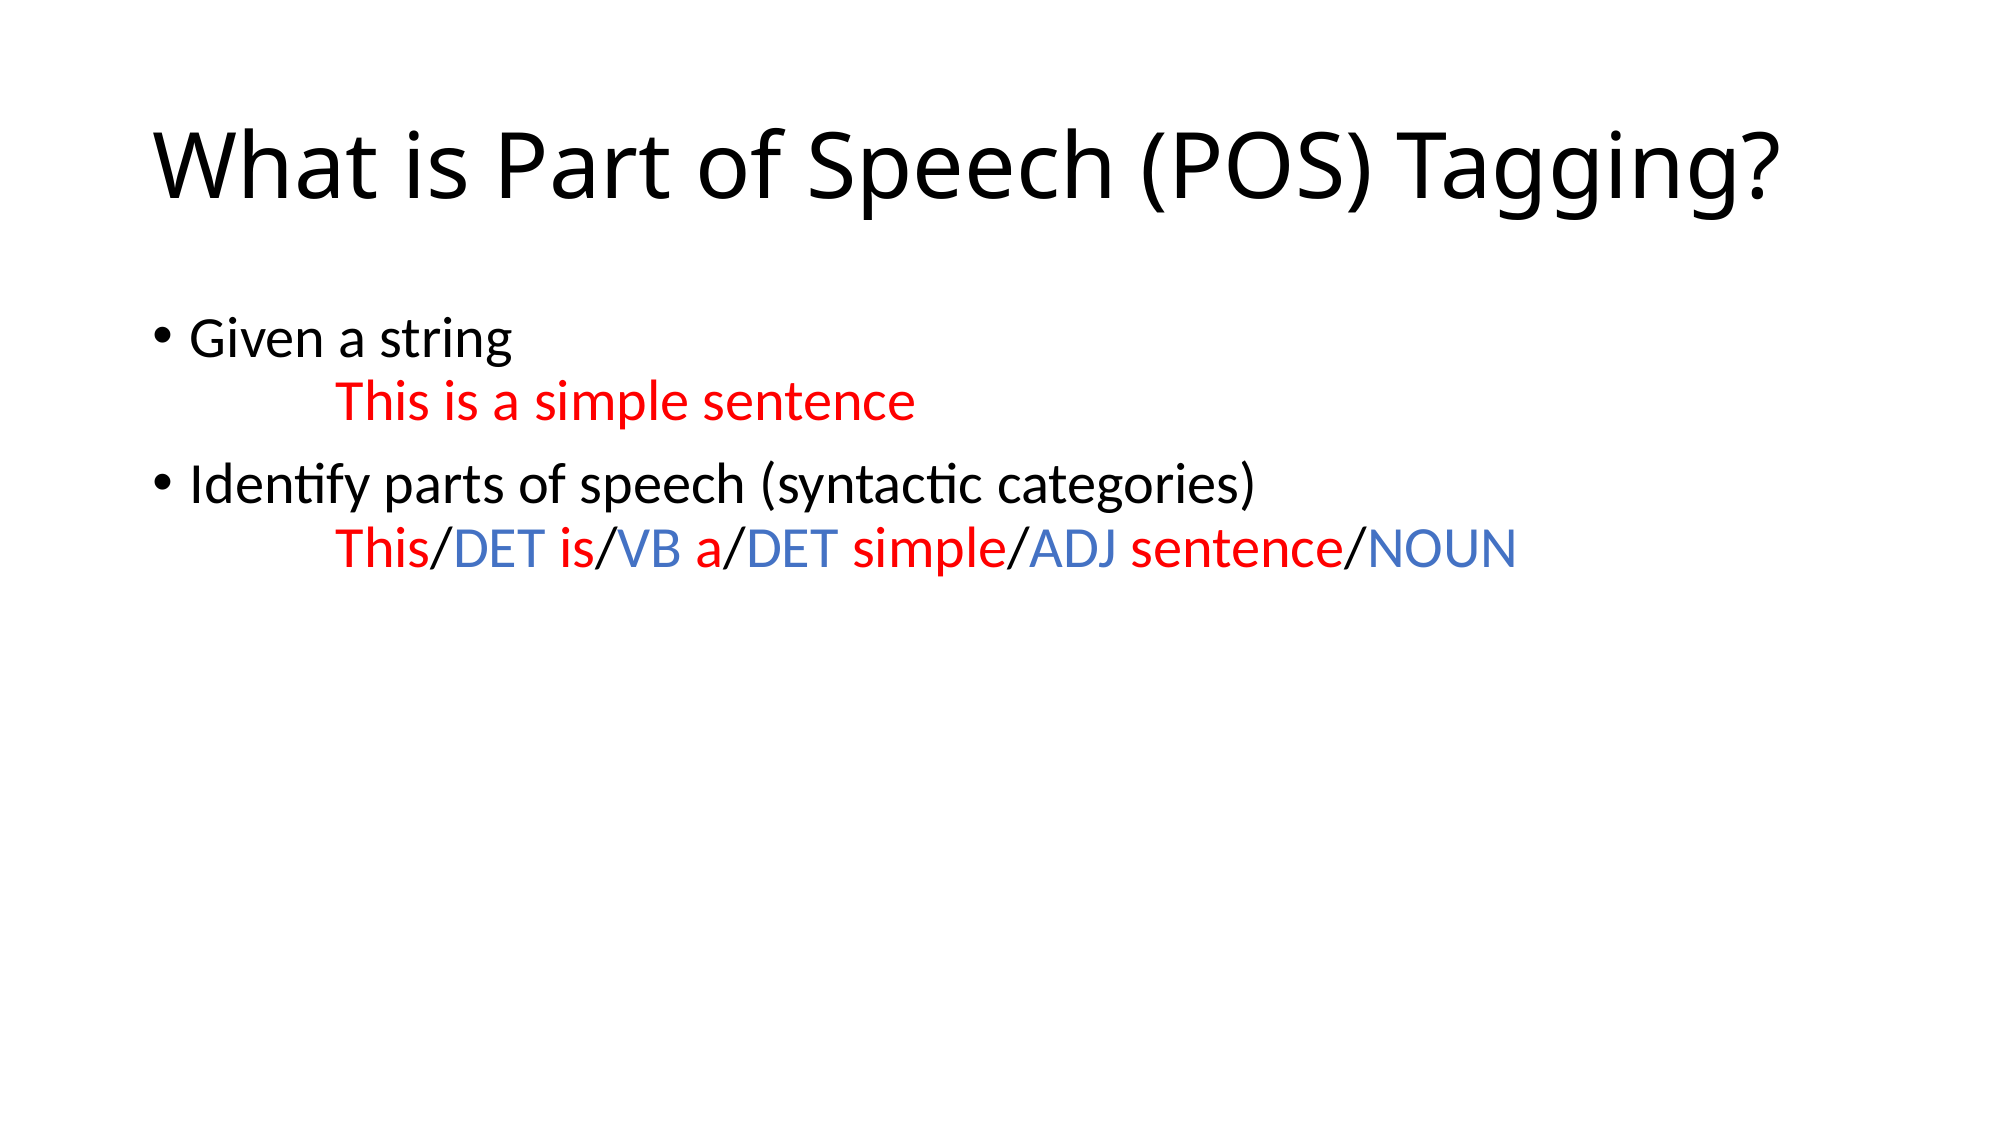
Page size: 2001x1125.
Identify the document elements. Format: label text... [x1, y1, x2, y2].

title What is Part of Speech (POS) Tagging? [137, 59, 1863, 278]
list Given a string This is a simple sentence Identify parts of speech (syntactic categories) This/DET is/VB a/DET simple/ADJ sentence/NOUN [137, 299, 1863, 1014]
